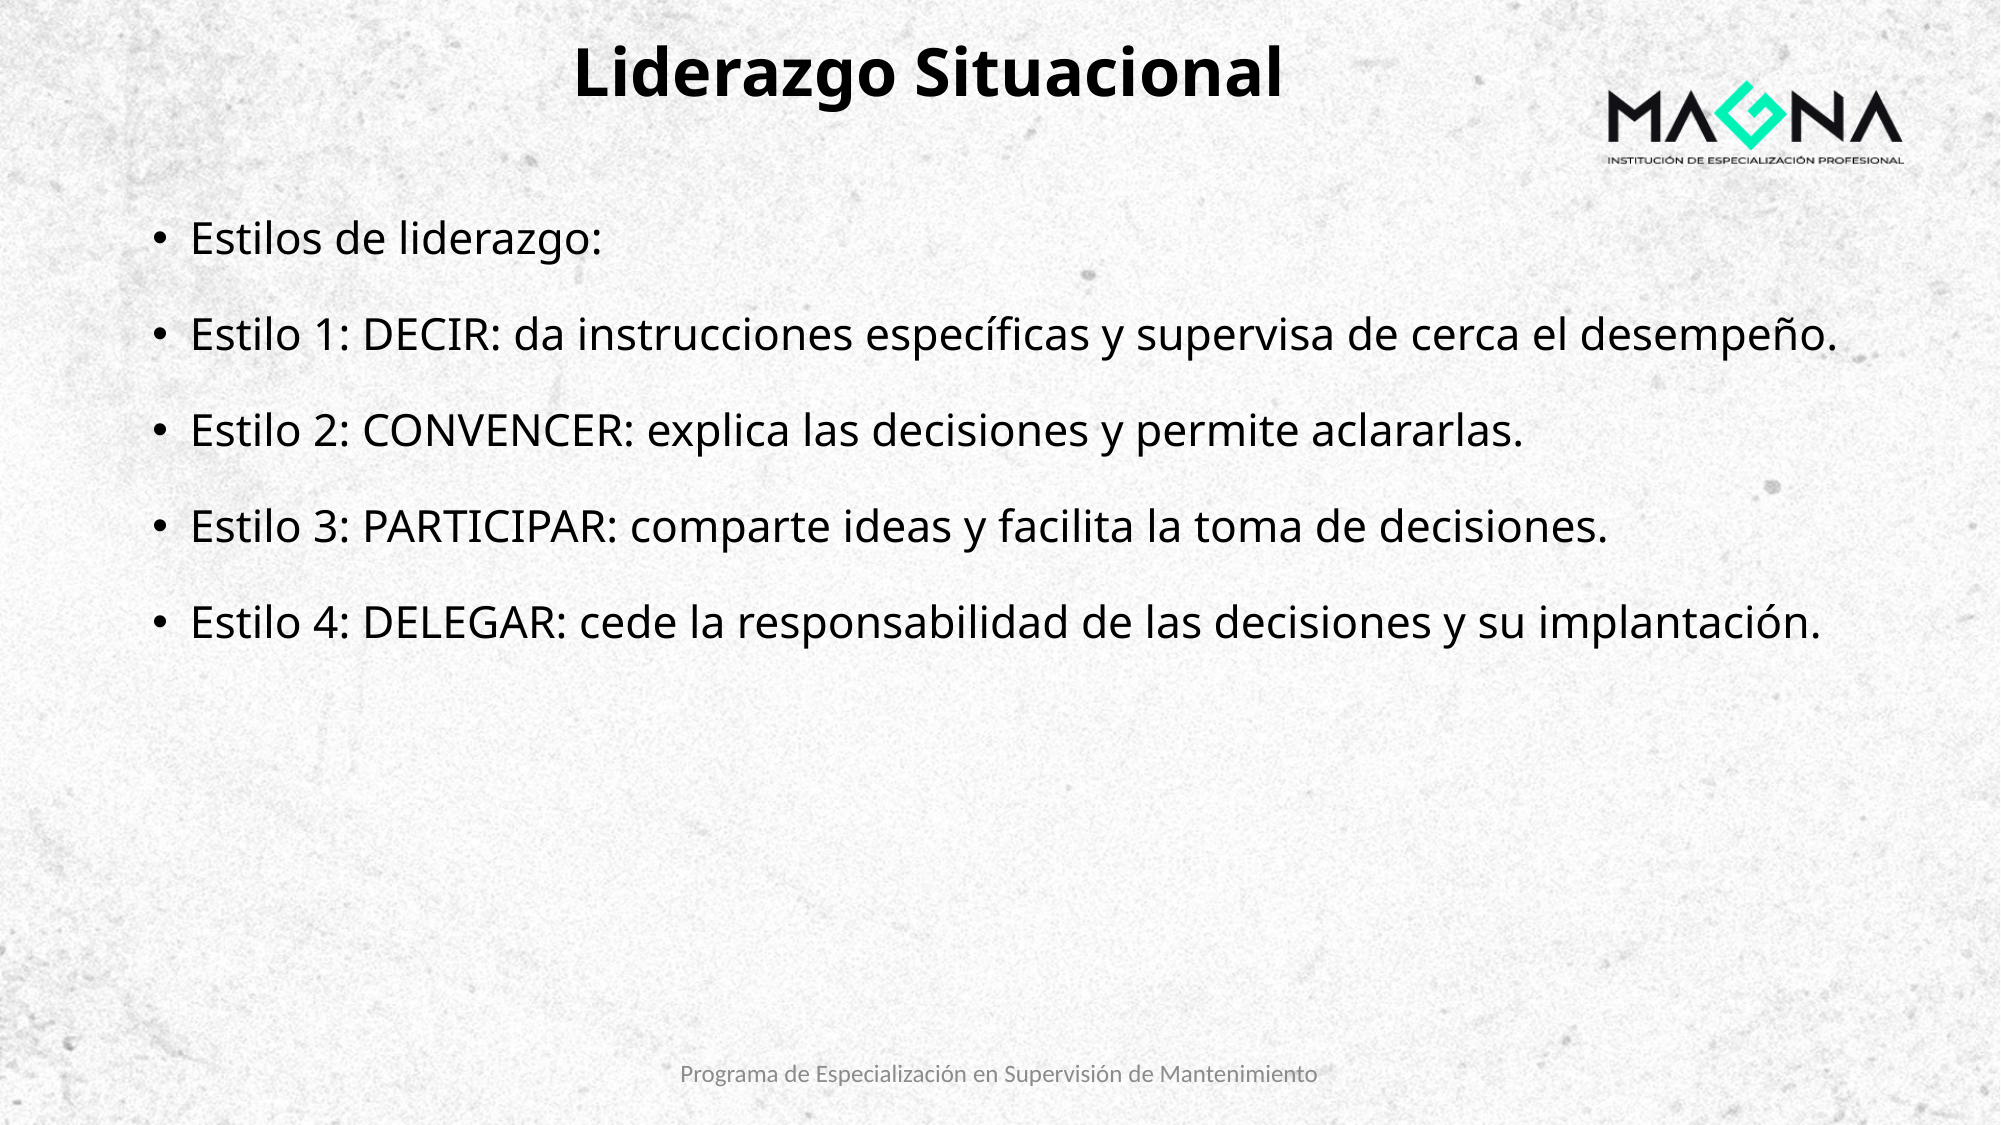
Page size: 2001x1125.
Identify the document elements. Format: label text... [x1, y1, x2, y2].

list Estilos de liderazgo: Estilo 1: DECIR: da instrucciones específicas y supervisa de cerca el desempeño. Estilo 2: CONVENCER: explica las decisiones y permite aclararlas. Estilo 3: PARTICIPAR: comparte ideas y facilita la toma de decisiones. Estilo 4: DELEGAR: cede la responsabilidad de las decisiones y su implantación. [137, 208, 1863, 862]
title Liderazgo Situacional [557, 0, 2000, 150]
picture [0, 0, 2001, 1125]
